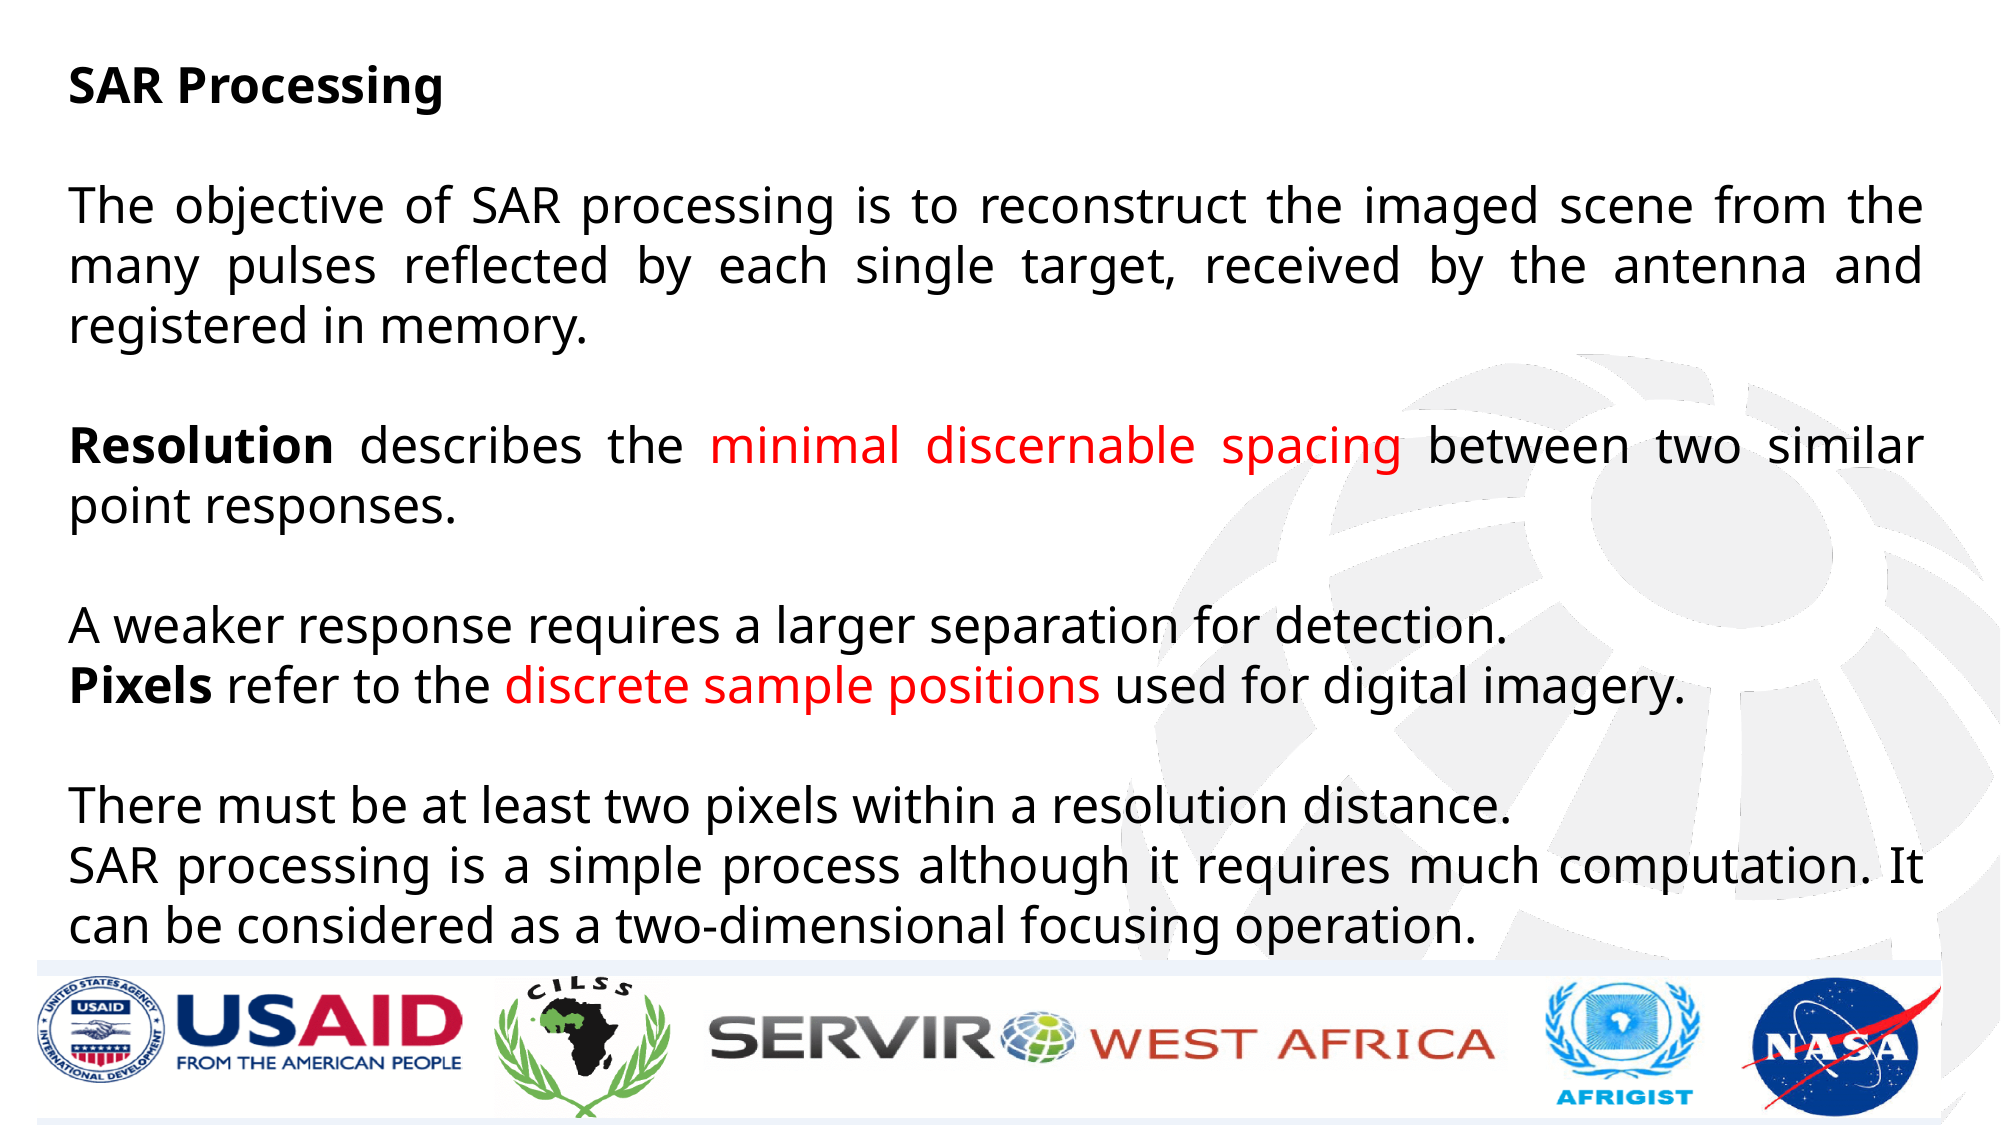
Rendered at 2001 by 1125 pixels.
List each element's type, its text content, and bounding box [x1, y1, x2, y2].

text_box SAR Processing The objective of SAR processing is to reconstruct the imaged scene from the many pulses reflected by each single target, received by the antenna and registered in memory. Resolution describes the minimal discernable spacing between two similar point responses. A weaker response requires a larger separation for detection. Pixels refer to the discrete sample positions used for digital imagery. There must be at least two pixels within a resolution distance. SAR processing is a simple process although it requires much computation. It can be considered as a two-dimensional focusing operation. [54, 46, 1941, 958]
picture [37, 322, 2001, 1125]
